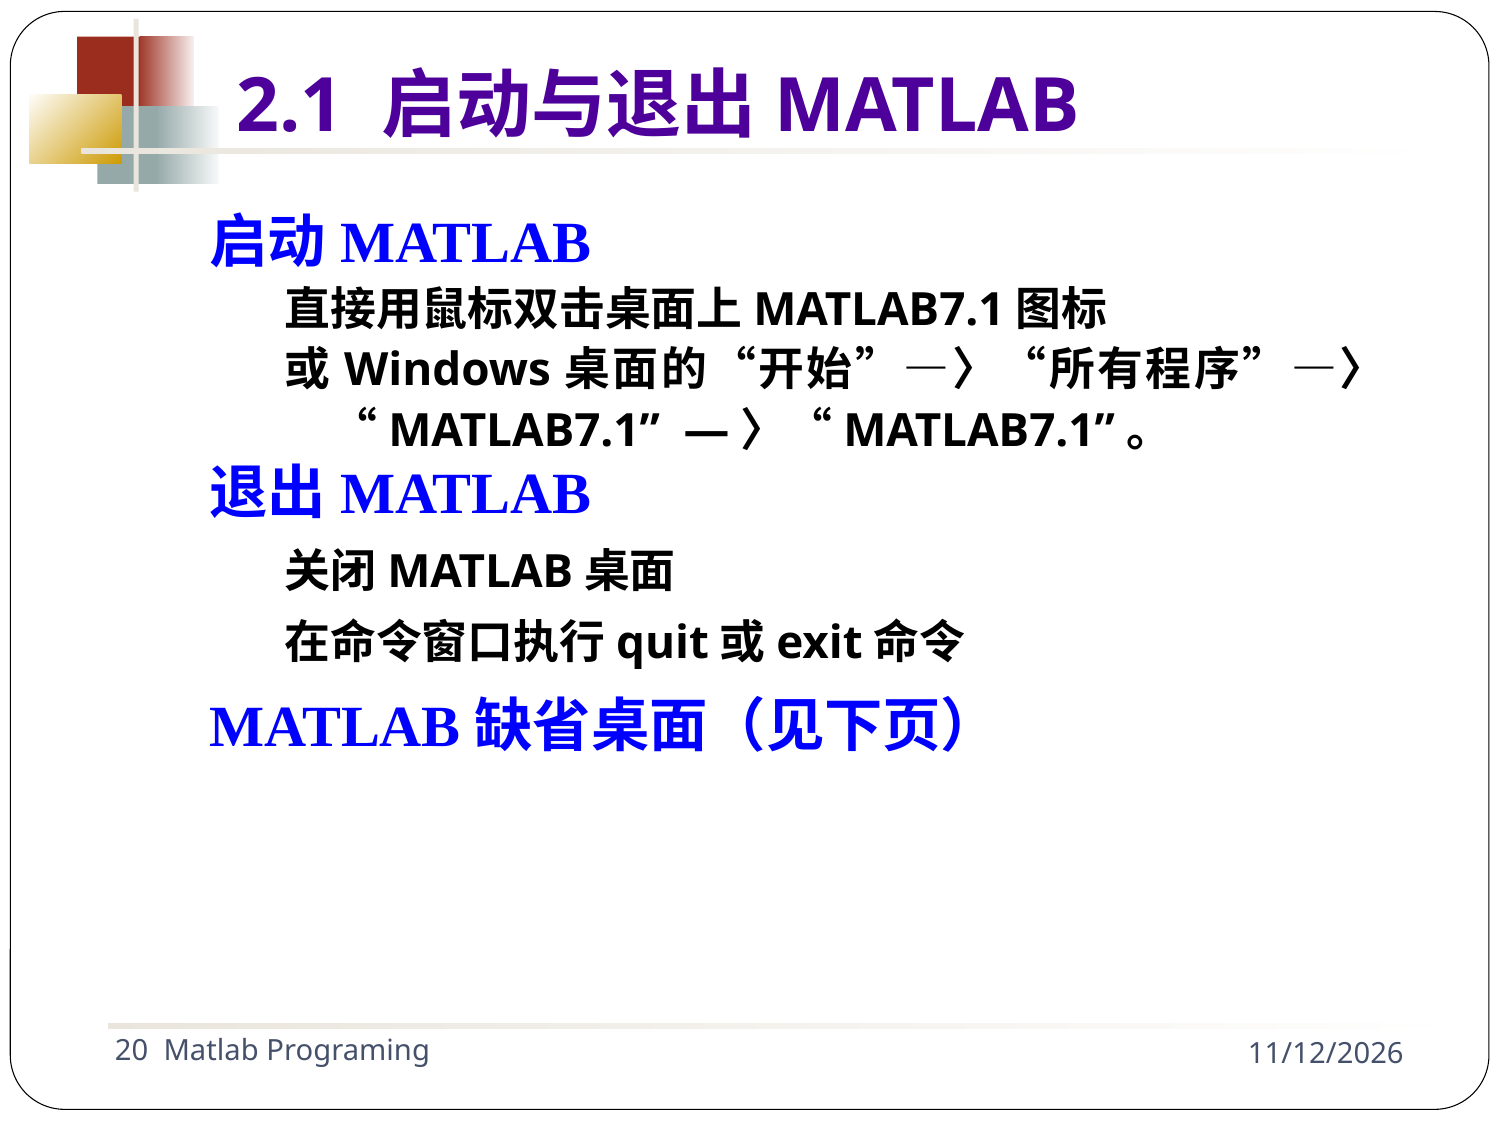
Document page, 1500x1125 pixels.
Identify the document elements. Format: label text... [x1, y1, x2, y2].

list 启动MATLAB 直接用鼠标双击桌面上MATLAB7.1图标 或Windows桌面的“开始”—〉“所有程序”—〉“MATLAB7.1” —〉“MATLAB7.1”。 退出MATLAB 关闭MATLAB桌面 在命令窗口执行quit或exit命令 MATLAB缺省桌面（见下页） [194, 196, 1401, 983]
title 2.1 启动与退出MATLAB [221, 0, 1500, 162]
text_box [1012, 1015, 1419, 1094]
text_box 20 Matlab Programing [100, 1011, 751, 1087]
